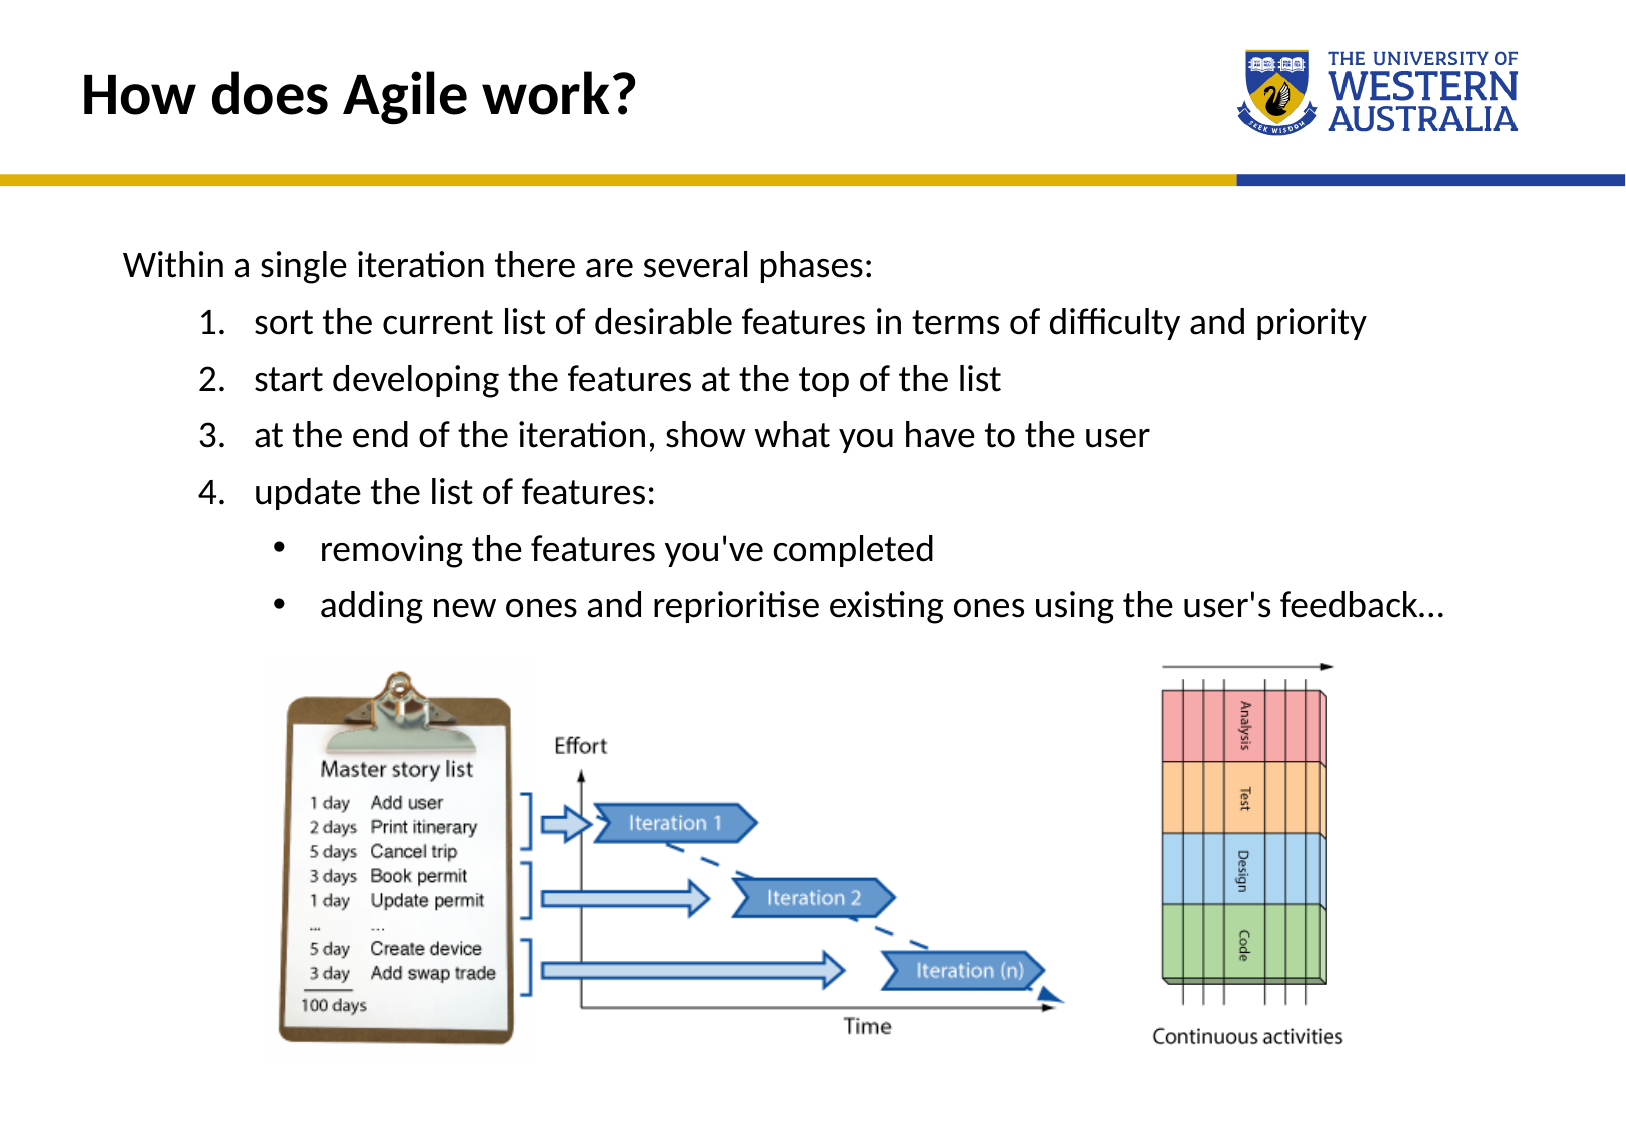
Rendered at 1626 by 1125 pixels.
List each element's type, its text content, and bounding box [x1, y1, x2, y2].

text_box How does Agile work? [66, 46, 1224, 153]
text_box Within a single iteration there are several phases: sort the current list of desirable features in terms of difficulty and priority start developing the features at the top of the list at the end of the iteration, show what you have to the user update the list of features: removing the features you've completed adding new ones and reprioritise existing ones using the user's feedback… [107, 232, 1558, 531]
picture [0, 0, 1626, 1125]
